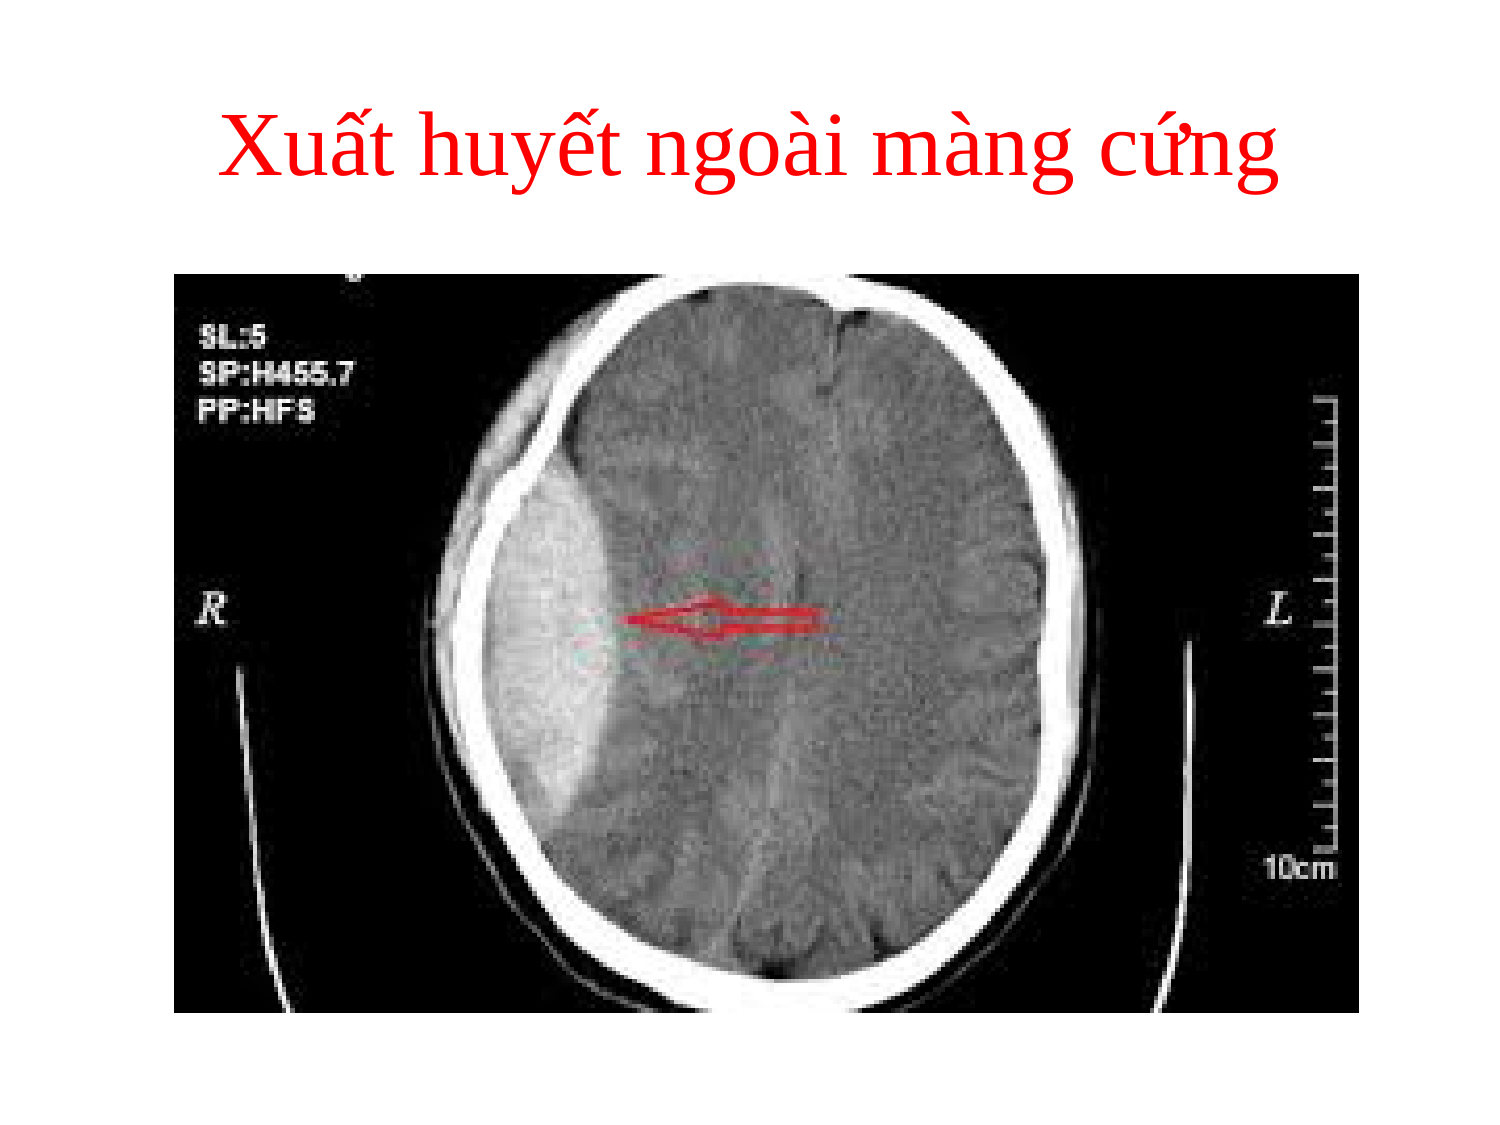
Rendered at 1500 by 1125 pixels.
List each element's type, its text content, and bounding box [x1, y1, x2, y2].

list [174, 274, 1359, 1013]
title Xuất huyết ngoài màng cứng [74, 44, 1426, 233]
